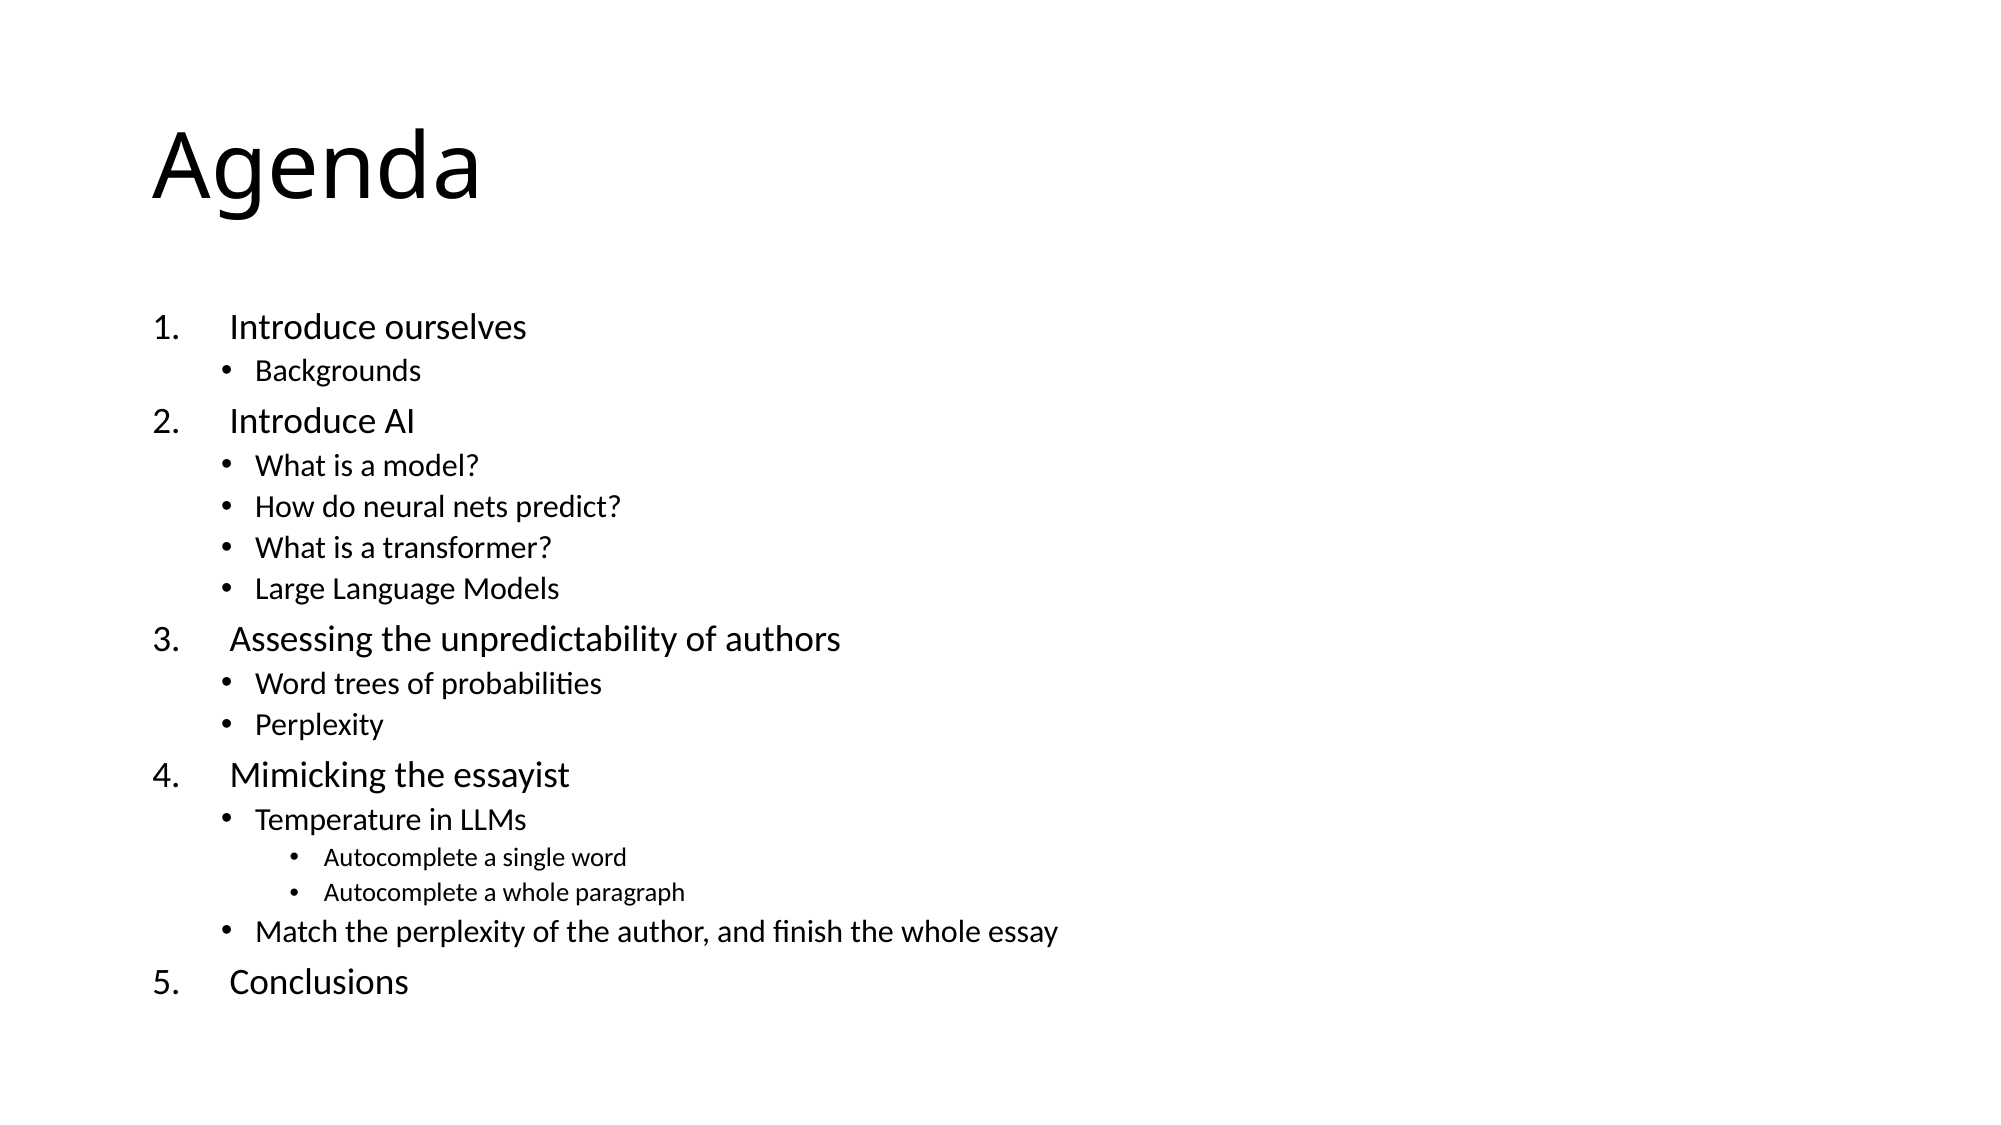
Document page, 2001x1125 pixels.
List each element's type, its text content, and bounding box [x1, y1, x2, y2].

title Agenda [137, 59, 1863, 278]
list Introduce ourselves Backgrounds Introduce AI What is a model? How do neural nets predict? What is a transformer? Large Language Models Assessing the unpredictability of authors Word trees of probabilities Perplexity Mimicking the essayist Temperature in LLMs Autocomplete a single word Autocomplete a whole paragraph Match the perplexity of the author, and finish the whole essay Conclusions [137, 299, 1863, 1014]
